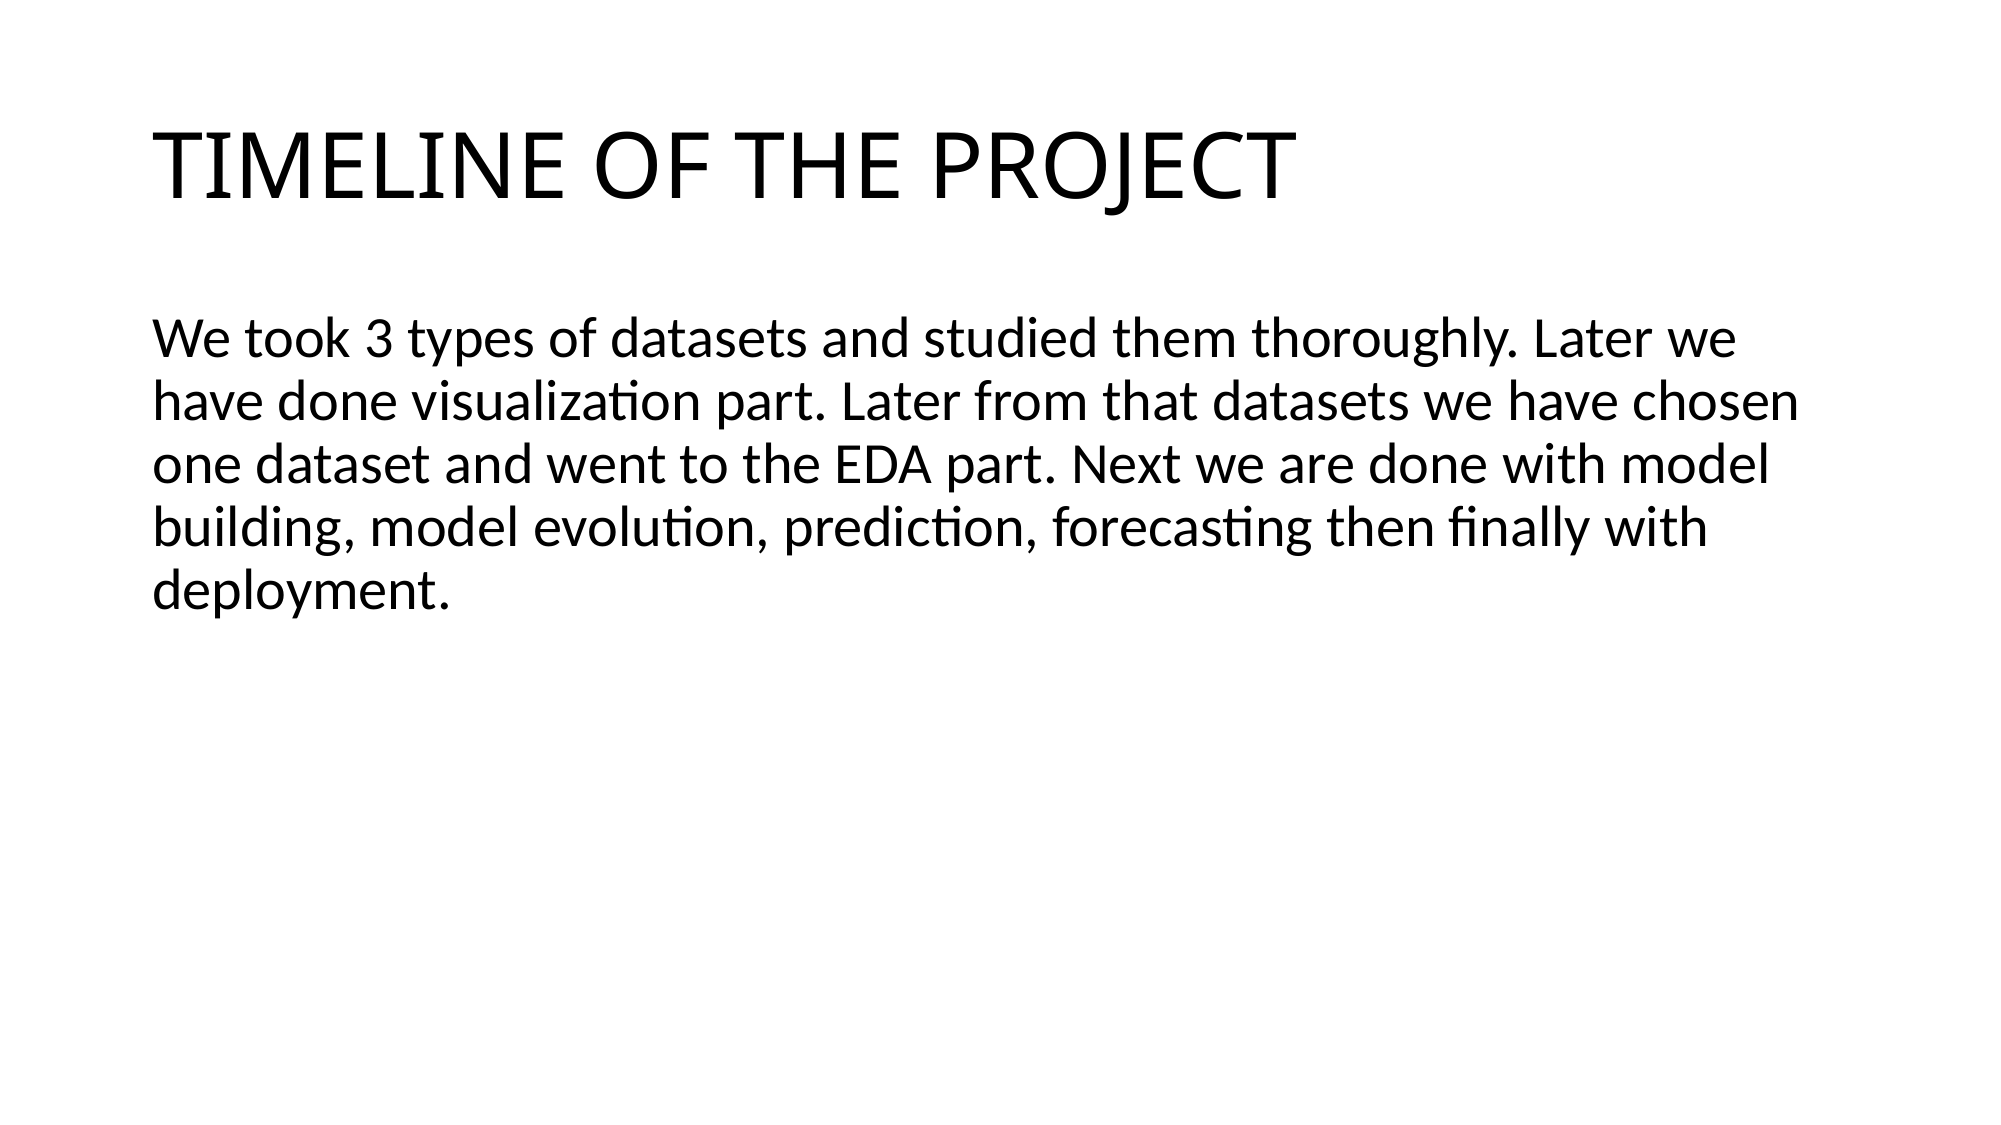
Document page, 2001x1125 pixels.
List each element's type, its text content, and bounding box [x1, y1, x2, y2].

list We took 3 types of datasets and studied them thoroughly. Later we have done visualization part. Later from that datasets we have chosen one dataset and went to the EDA part. Next we are done with model building, model evolution, prediction, forecasting then finally with deployment. [137, 299, 1863, 1014]
title TIMELINE OF THE PROJECT [137, 59, 1863, 278]
